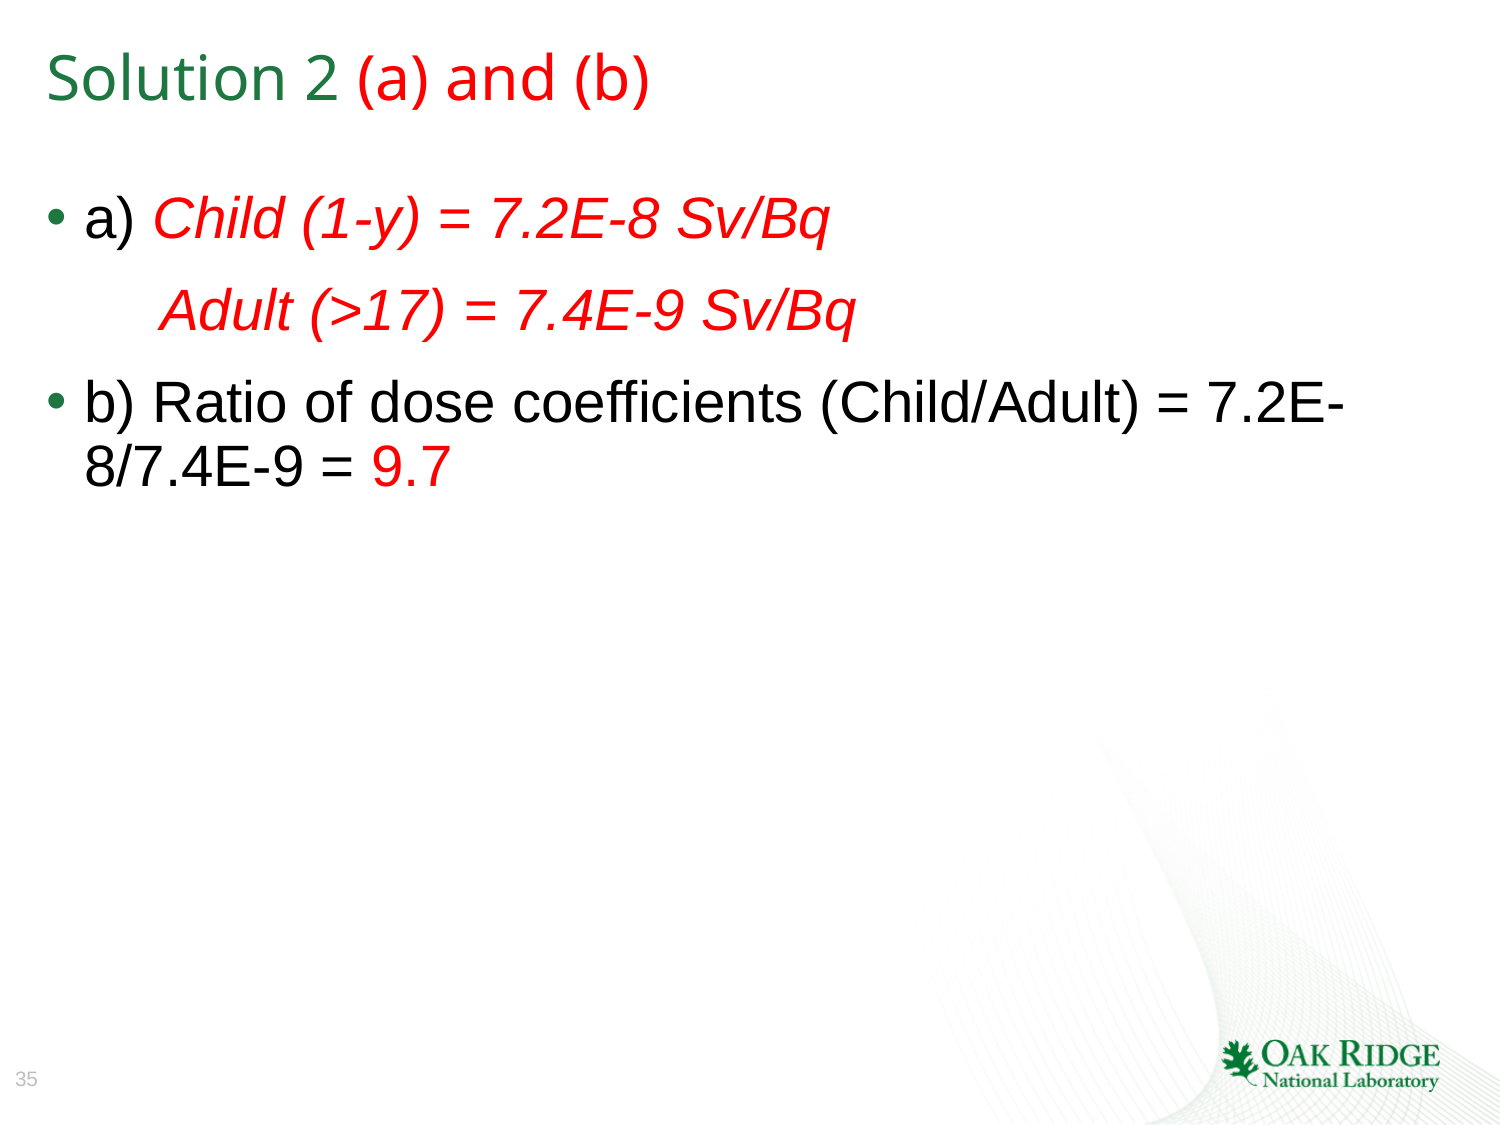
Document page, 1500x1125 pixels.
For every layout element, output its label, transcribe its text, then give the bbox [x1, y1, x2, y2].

picture [833, 297, 1500, 1125]
title Solution 2 (a) and (b) [31, 41, 1449, 122]
list a) Child (1‐y) = 7.2E‐8 Sv/Bq Adult (>17) = 7.4E‐9 Sv/Bq b) Ratio of dose coefficients (Child/Adult) = 7.2E‐8/7.4E‐9 = 9.7 [31, 180, 1450, 870]
